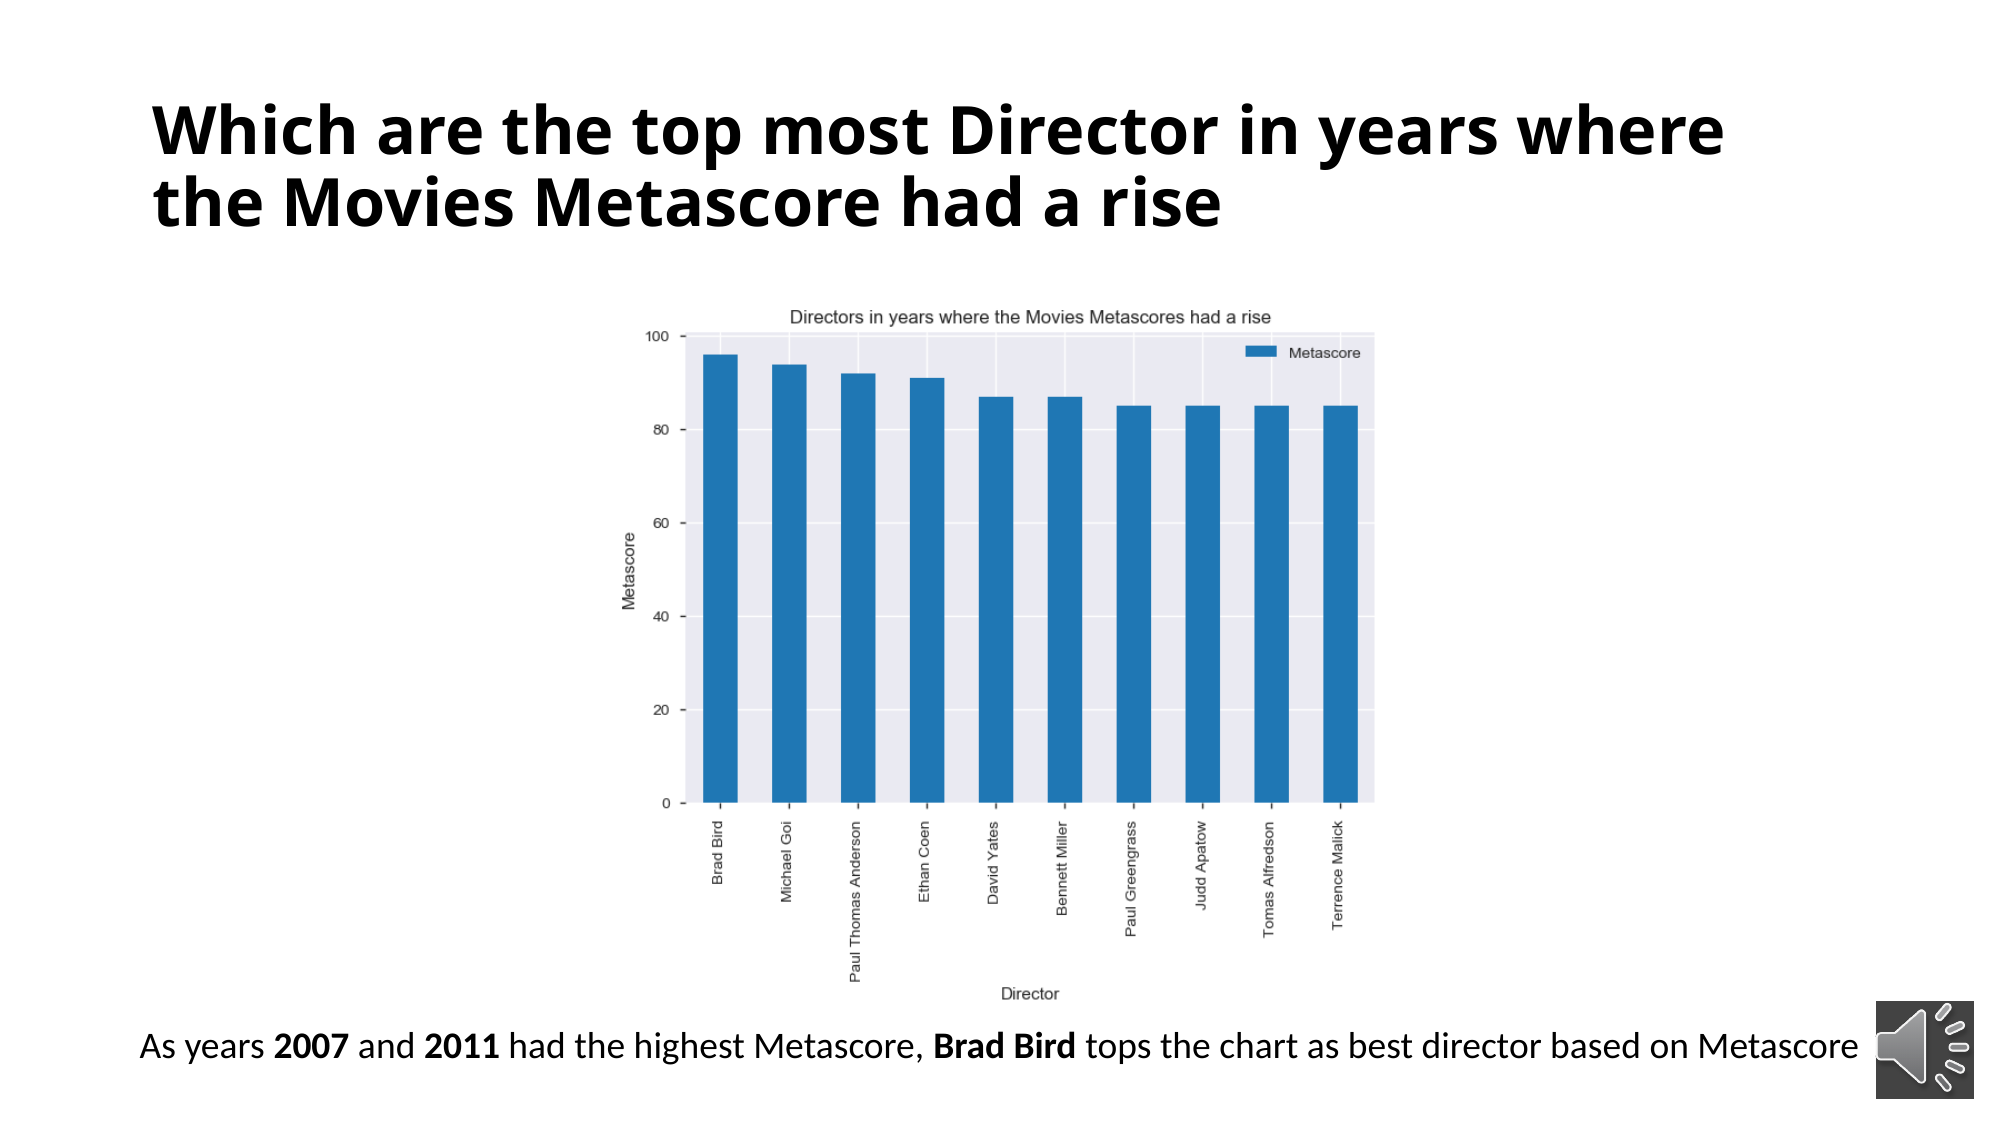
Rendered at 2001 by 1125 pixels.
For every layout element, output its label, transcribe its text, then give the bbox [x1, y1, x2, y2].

picture [1874, 999, 1975, 1100]
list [611, 299, 1389, 1014]
text_box As years 2007 and 2011 had the highest Metascore, Brad Bird tops the chart as best director based on Metascore [124, 1013, 1876, 1118]
title Which are the top most Director in years where the Movies Metascore had a rise [137, 59, 1863, 278]
